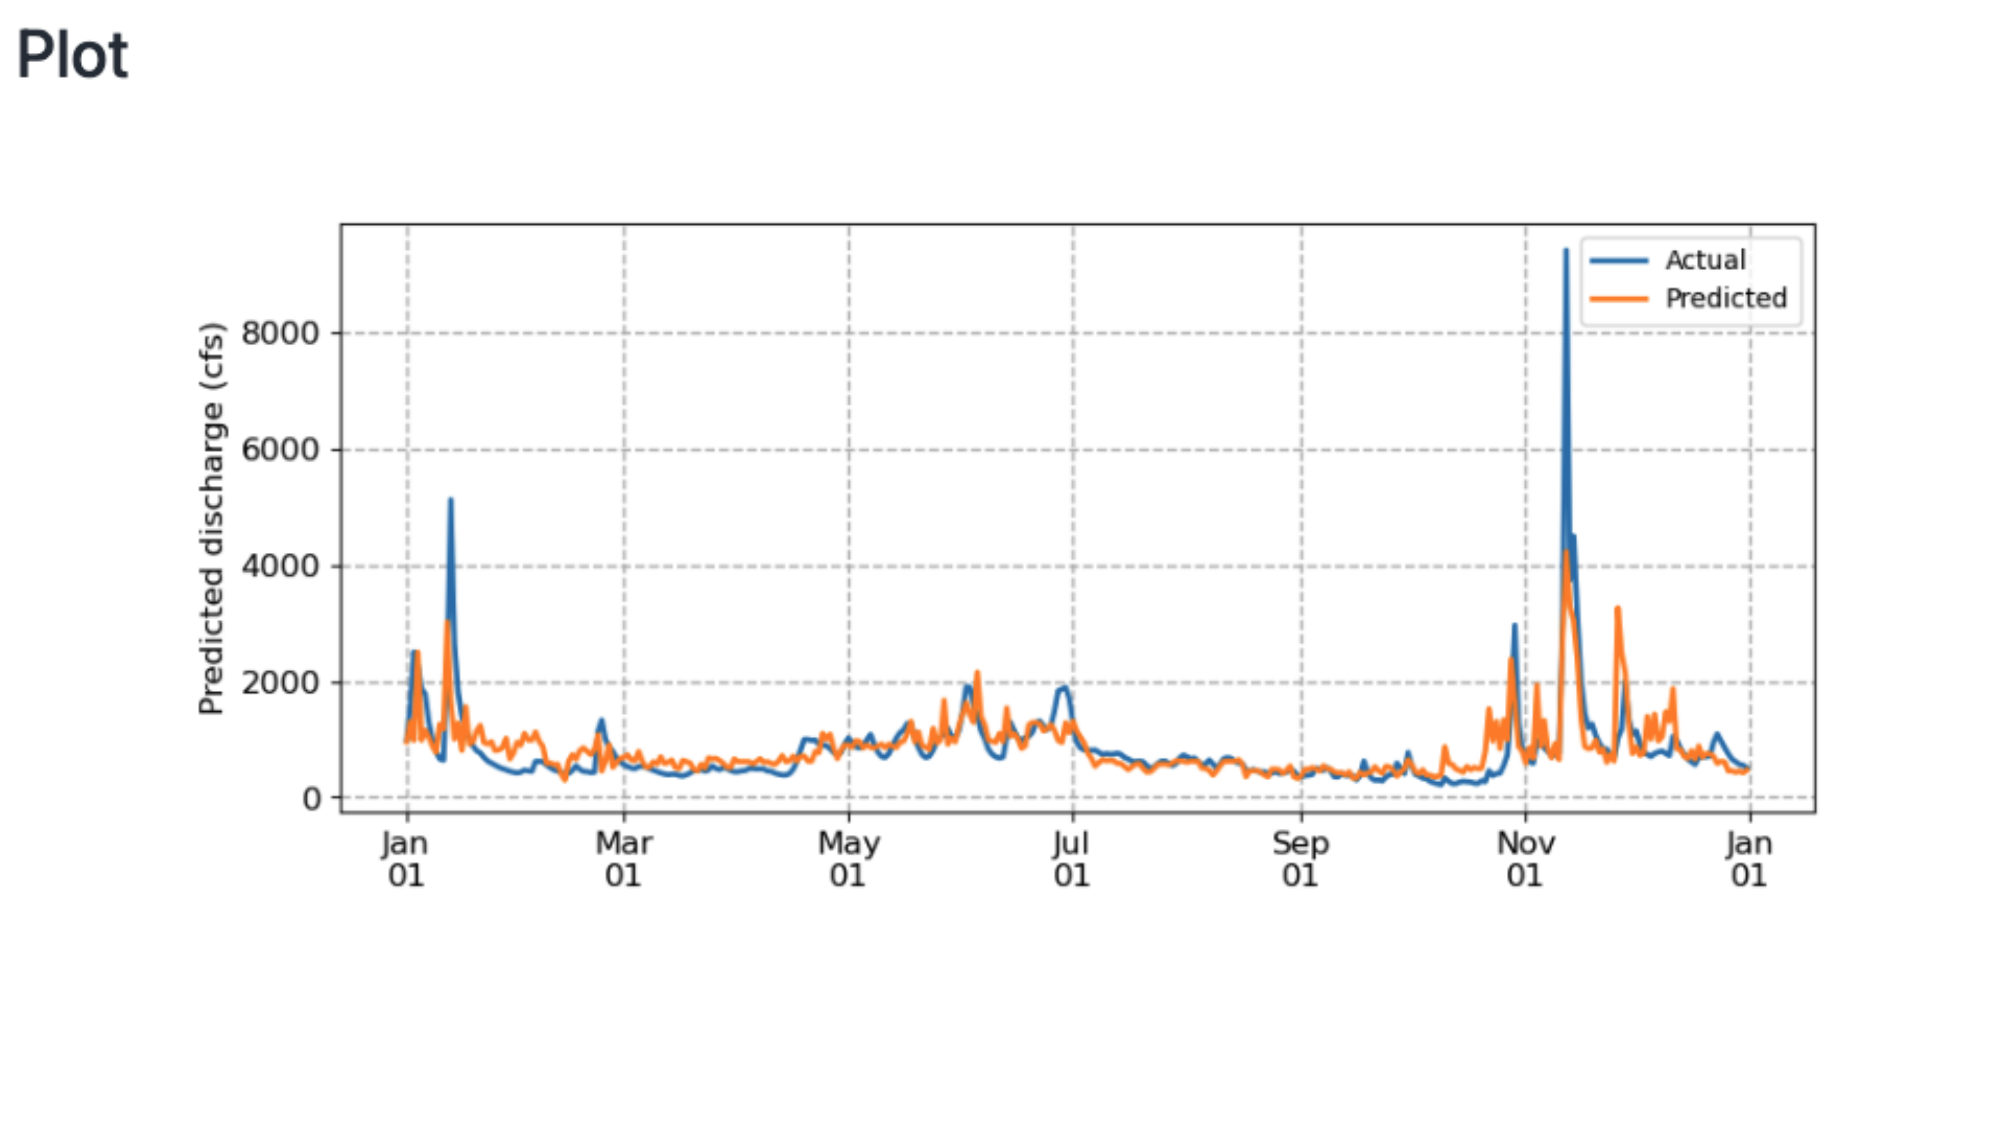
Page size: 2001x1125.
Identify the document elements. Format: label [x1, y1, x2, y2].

picture [163, 205, 1836, 920]
picture [0, 0, 1563, 118]
